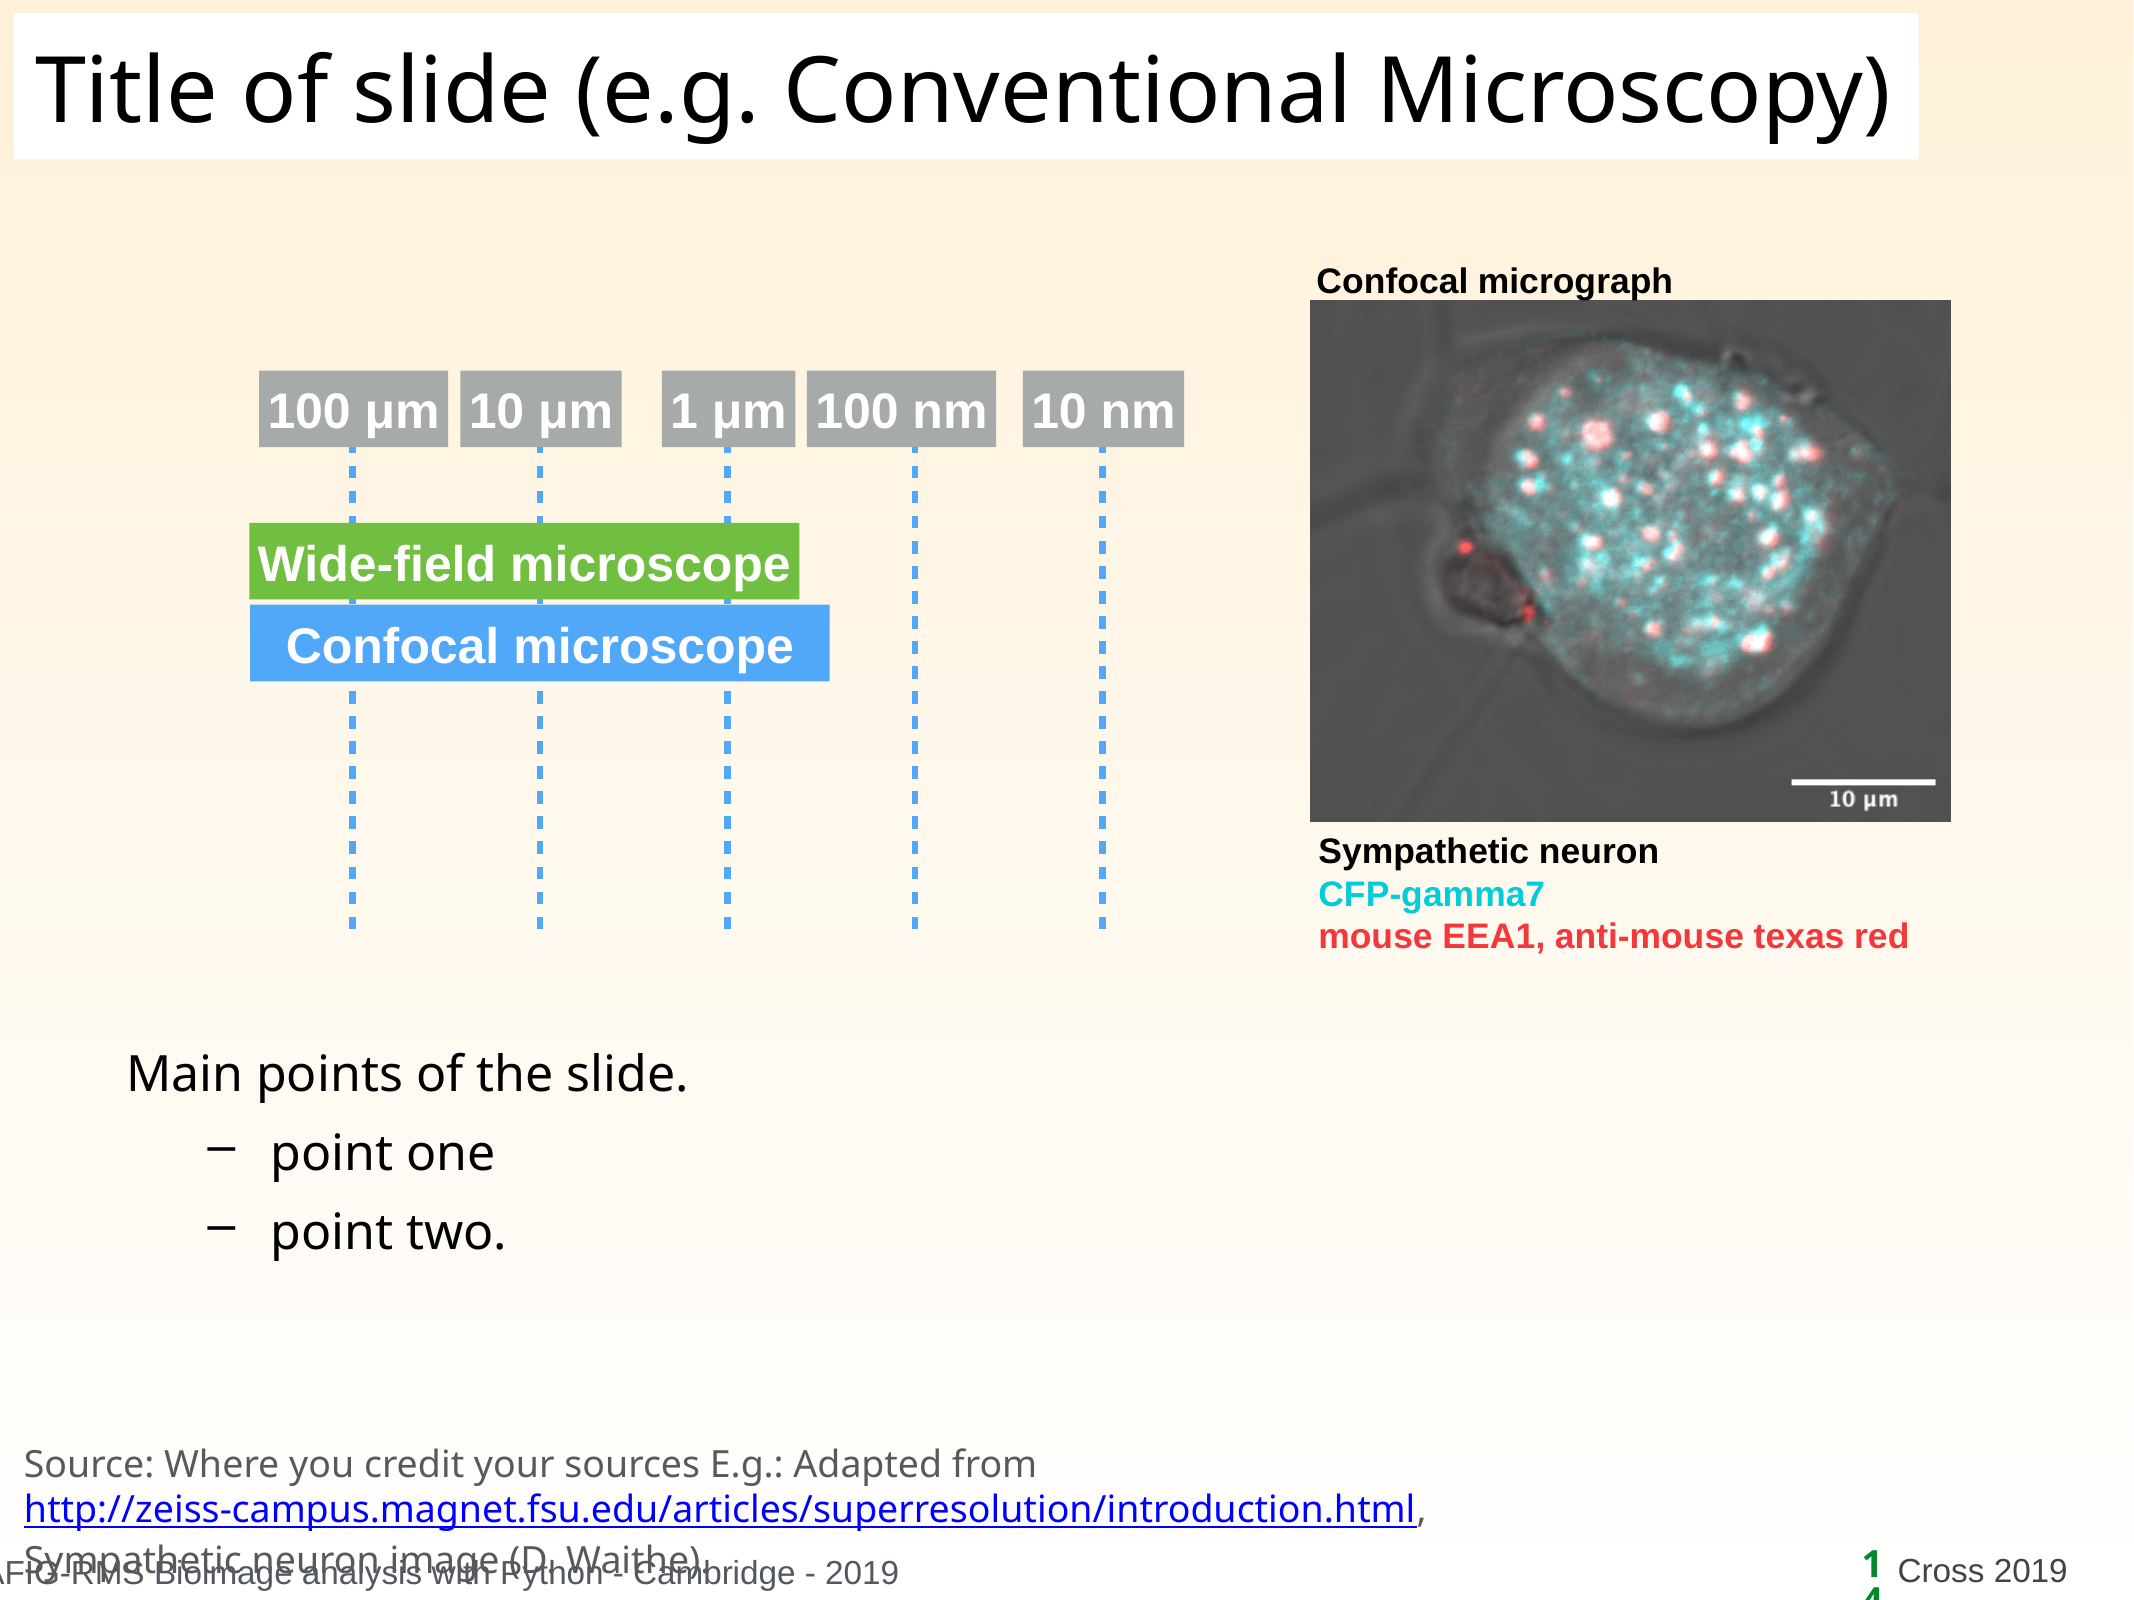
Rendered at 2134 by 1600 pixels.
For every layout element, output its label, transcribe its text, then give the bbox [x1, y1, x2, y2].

title Title of slide (e.g. Conventional Microscopy) [12, 12, 1920, 160]
text_box 100 nm [806, 370, 997, 448]
text_box Confocal micrograph [1308, 249, 1682, 296]
text_box Sympathetic neuron CFP-gamma7 mouse EEA1, anti-mouse texas red [1310, 827, 1919, 965]
picture [1309, 300, 1952, 823]
text_box 10 nm [1022, 370, 1185, 448]
list Main points of the slide. point one point two. [113, 1029, 2020, 1422]
text_box Confocal microscope [250, 604, 830, 682]
slide_number 14 [1849, 1527, 1897, 1599]
text_box 100 μm [259, 370, 449, 448]
text_box 10 μm [460, 370, 622, 448]
text_box Wide-field microscope [249, 522, 800, 600]
text_box 1 μm [661, 370, 796, 448]
list Source: Where you credit your sources E.g.: Adapted from http://zeiss-campus.magnet.fsu.edu/articles/superresolution/introduction.html, Sympathetic neuron image (D. Waithe). [2, 1427, 1654, 1543]
